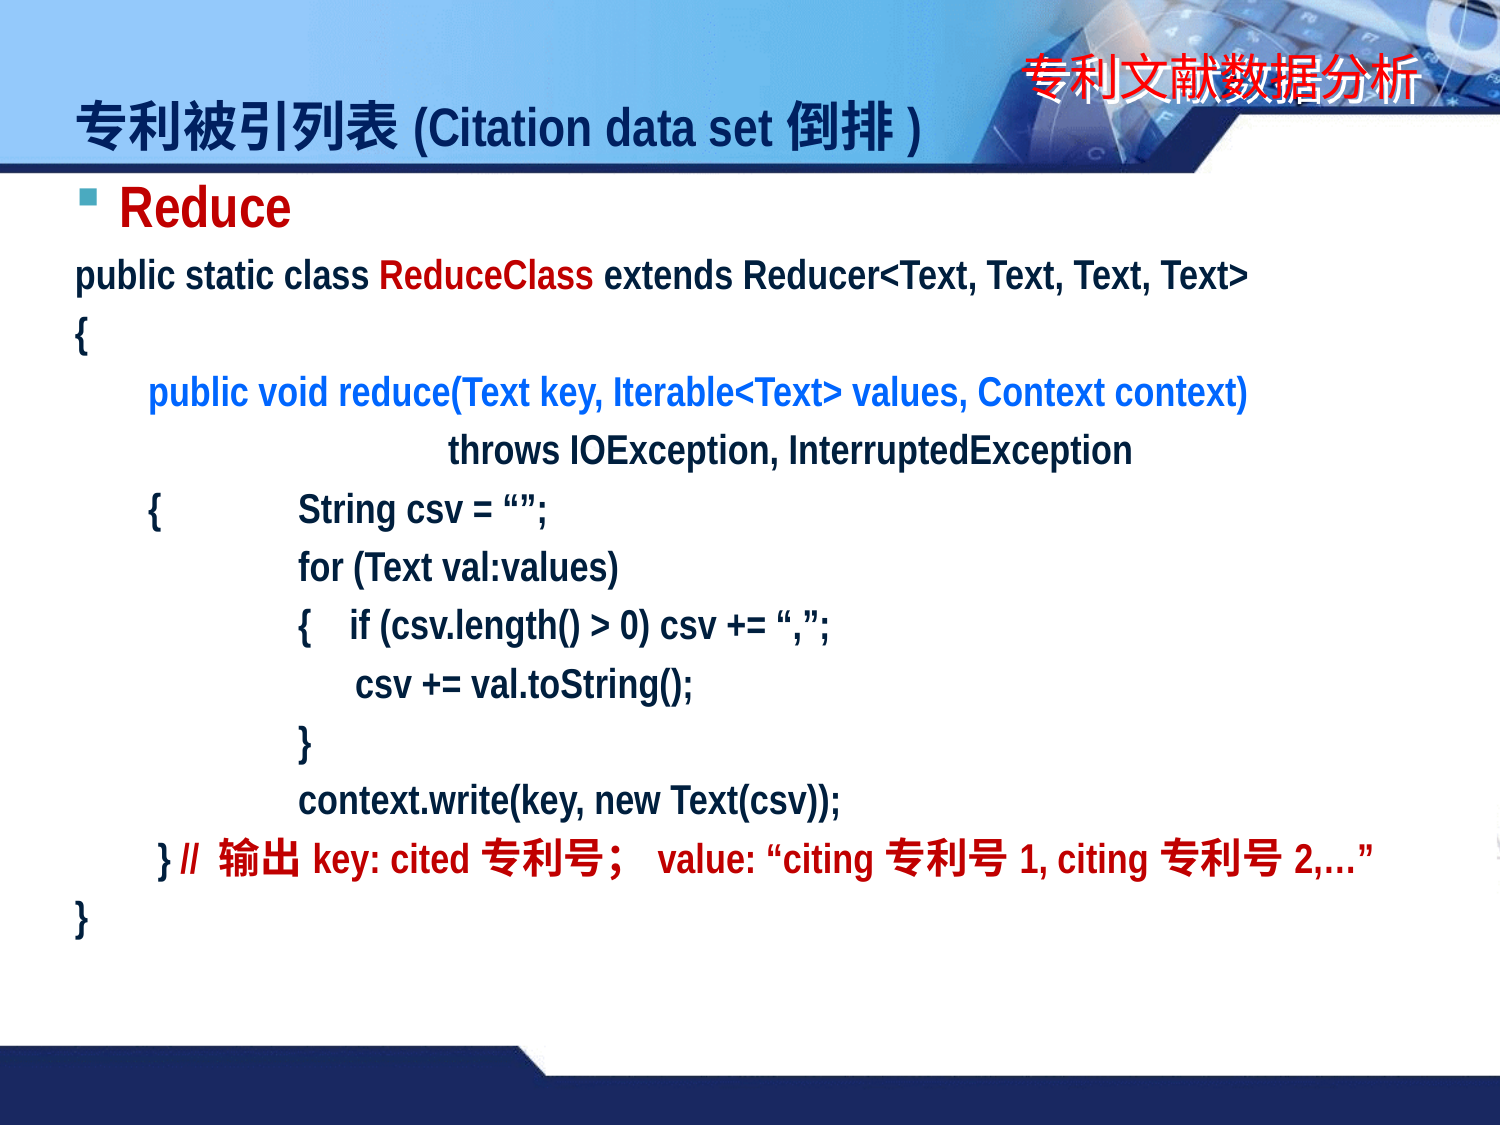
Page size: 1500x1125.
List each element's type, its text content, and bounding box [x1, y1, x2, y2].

title 专利文献数据分析 [105, 41, 1435, 121]
picture [0, 0, 1500, 1125]
list 专利被引列表(Citation data set倒排) Reduce public static class ReduceClass extends Reducer<Text, Text, Text, Text> { public void reduce(Text key, Iterable<Text> values, Context context) throws IOException, InterruptedException { String csv = “”; for (Text val:values) { if (csv.length() > 0) csv += “,”; csv += val.toString(); } context.write(key, new Text(csv)); } // 输出key: cited专利号；value: “citing专利号1, citing专利号2,…” } [59, 84, 1423, 1041]
